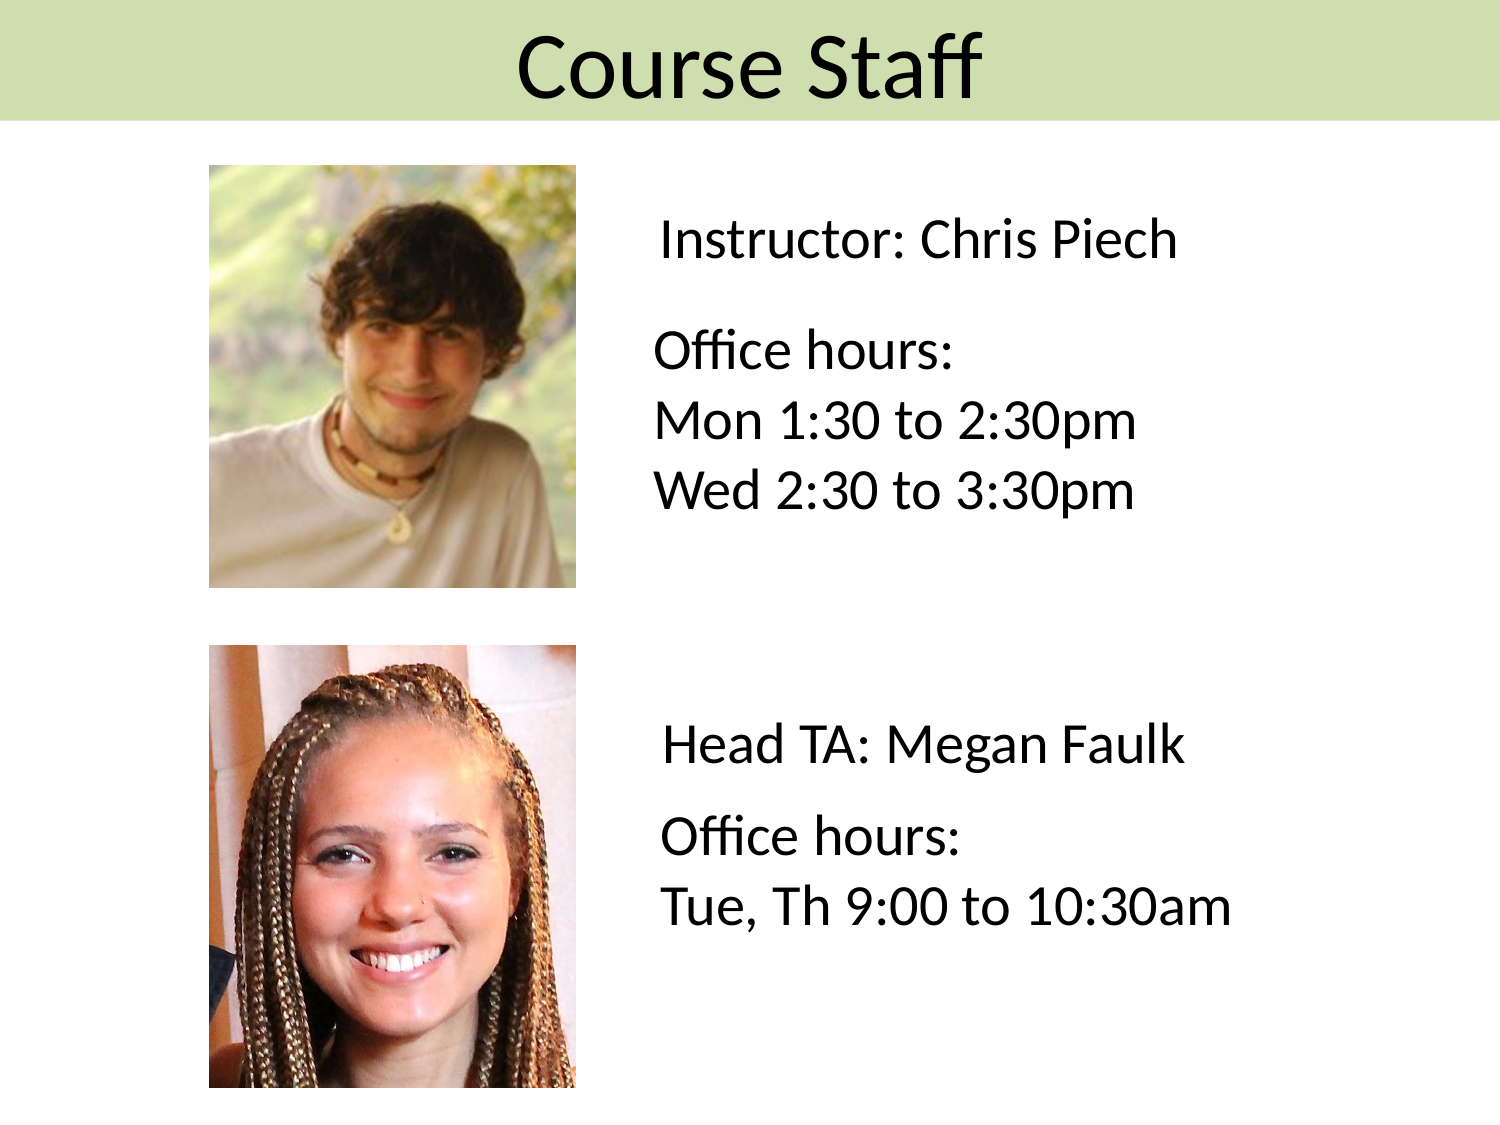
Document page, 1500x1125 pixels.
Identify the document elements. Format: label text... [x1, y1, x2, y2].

text_box Office hours: Tue, Th 9:00 to 10:30am [646, 789, 1249, 945]
text_box Office hours: Mon 1:30 to 2:30pm Wed 2:30 to 3:30pm [638, 303, 1165, 529]
text_box Instructor: Chris Piech [644, 192, 1195, 278]
picture [209, 165, 577, 588]
text_box Head TA: Megan Faulk [647, 697, 1201, 783]
text_box Course Staff [0, 0, 1500, 121]
picture [209, 645, 577, 1088]
